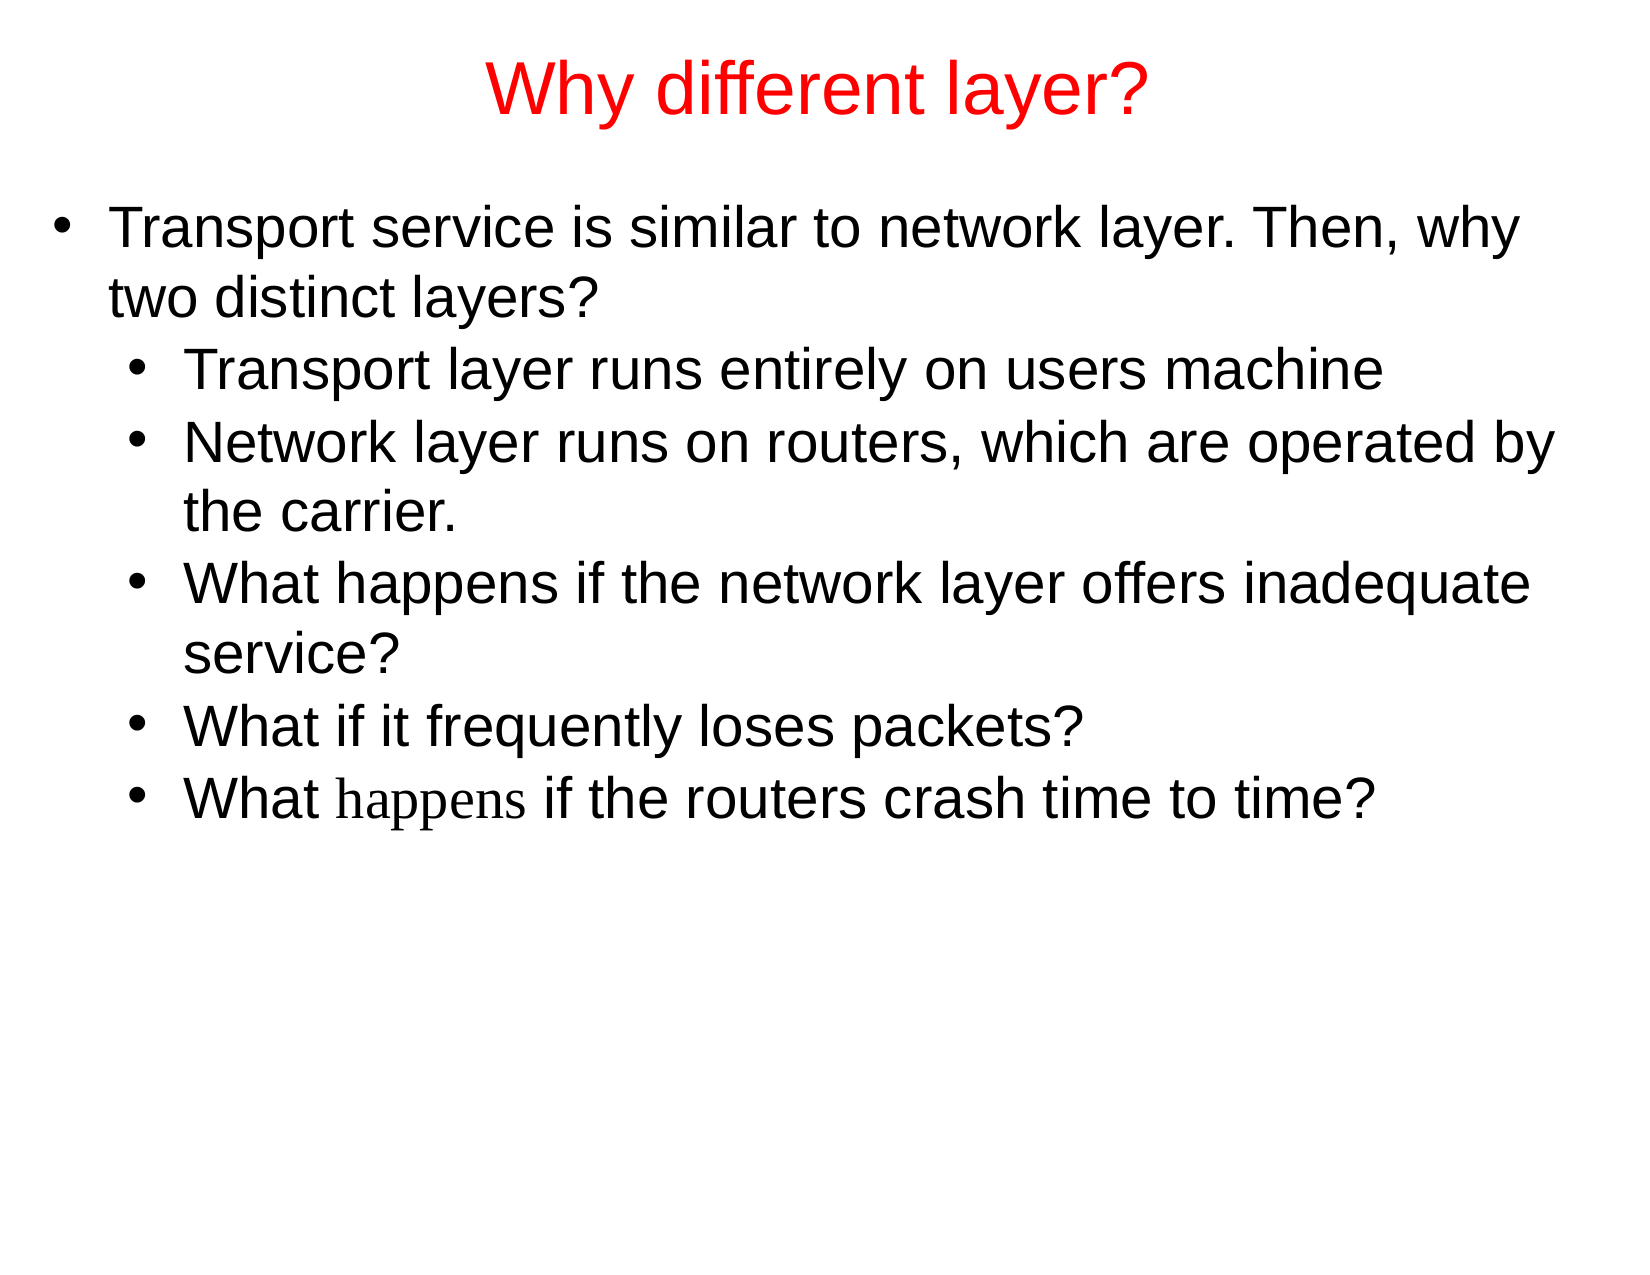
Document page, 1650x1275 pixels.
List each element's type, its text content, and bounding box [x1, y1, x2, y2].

text_box Transport service is similar to network layer. Then, why two distinct layers? Transport layer runs entirely on users machine Network layer runs on routers, which are operated by the carrier. What happens if the network layer offers inadequate service? What if it frequently loses packets? What happens if the routers crash time to time? [49, 187, 1563, 902]
title Why different layer? [483, 37, 1167, 187]
